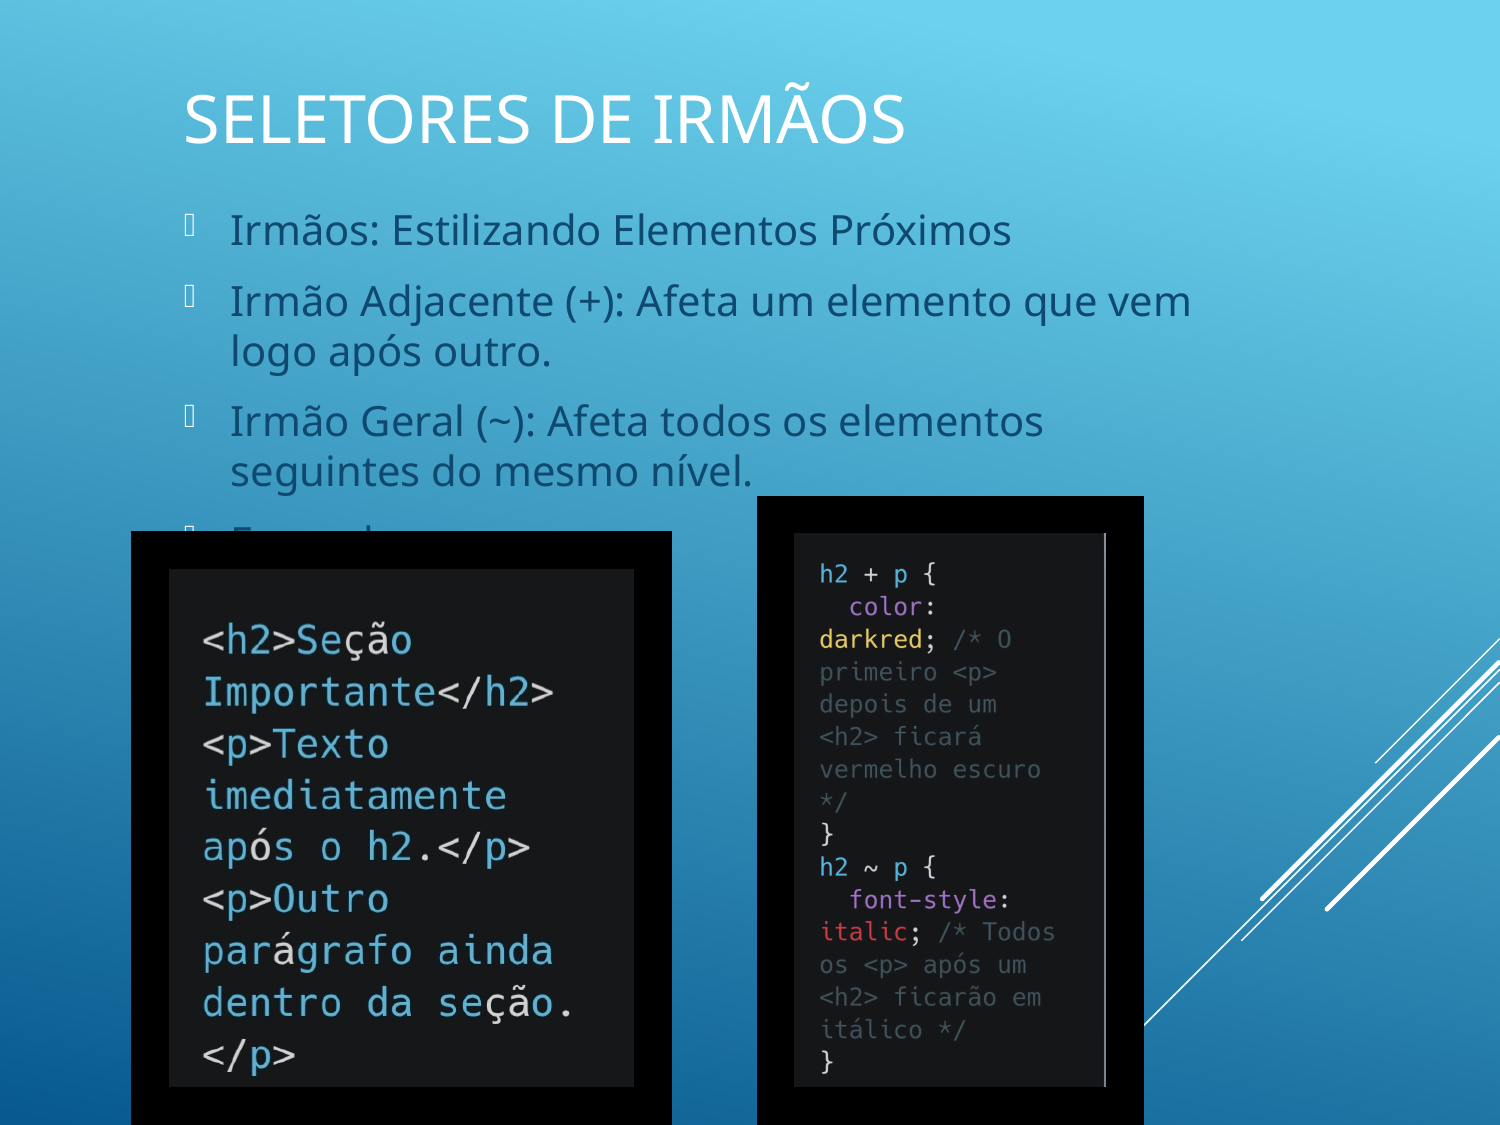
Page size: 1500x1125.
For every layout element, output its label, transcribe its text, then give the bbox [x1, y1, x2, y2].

list Irmãos: Estilizando Elementos Próximos Irmão Adjacente (+): Afeta um elemento que vem logo após outro. Irmão Geral (~): Afeta todos os elementos seguintes do mesmo nível. Exemplo: [168, 196, 1219, 645]
picture [168, 568, 635, 1088]
picture [793, 532, 1107, 1088]
title Seletores de Irmãos [168, 0, 1244, 243]
